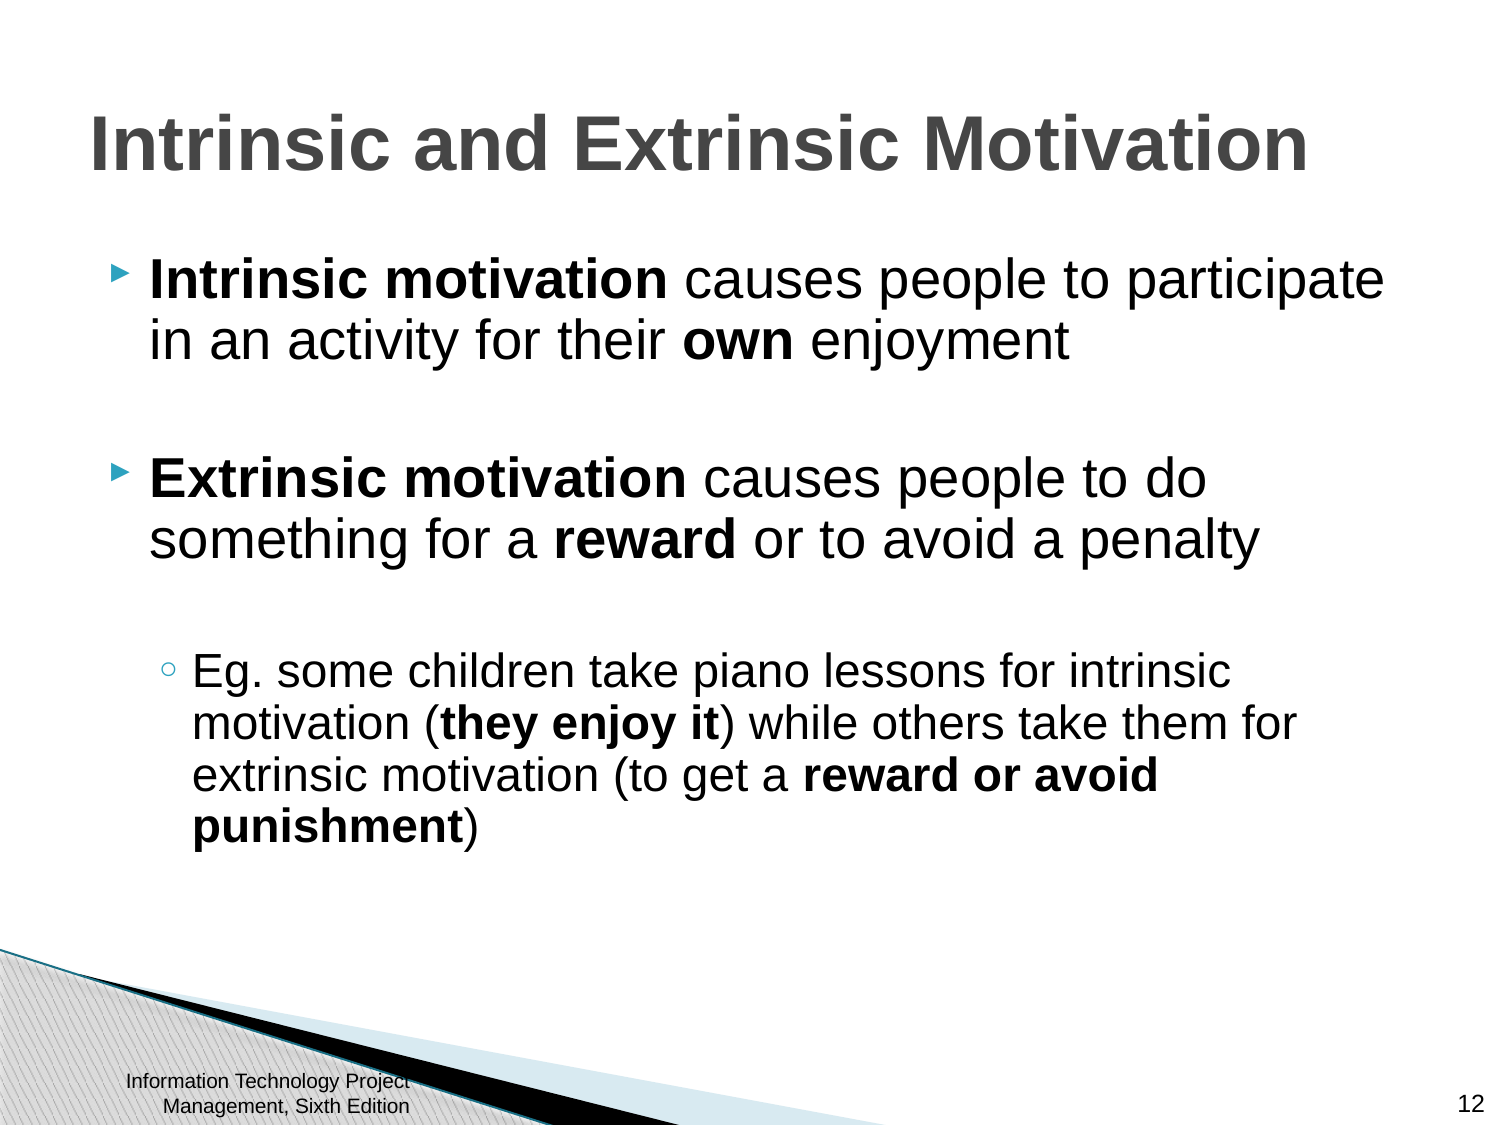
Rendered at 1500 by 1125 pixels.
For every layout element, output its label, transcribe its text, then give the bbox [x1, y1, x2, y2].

slide_number 12 [1408, 1065, 1500, 1125]
list Intrinsic motivation causes people to participate in an activity for their own enjoyment Extrinsic motivation causes people to do something for a reward or to avoid a penalty Eg. some children take piano lessons for intrinsic motivation (they enjoy it) while others take them for extrinsic motivation (to get a reward or avoid punishment) [75, 242, 1425, 986]
footer Information Technology Project Management, Sixth Edition [0, 1065, 425, 1125]
title Intrinsic and Extrinsic Motivation [75, 45, 1425, 233]
